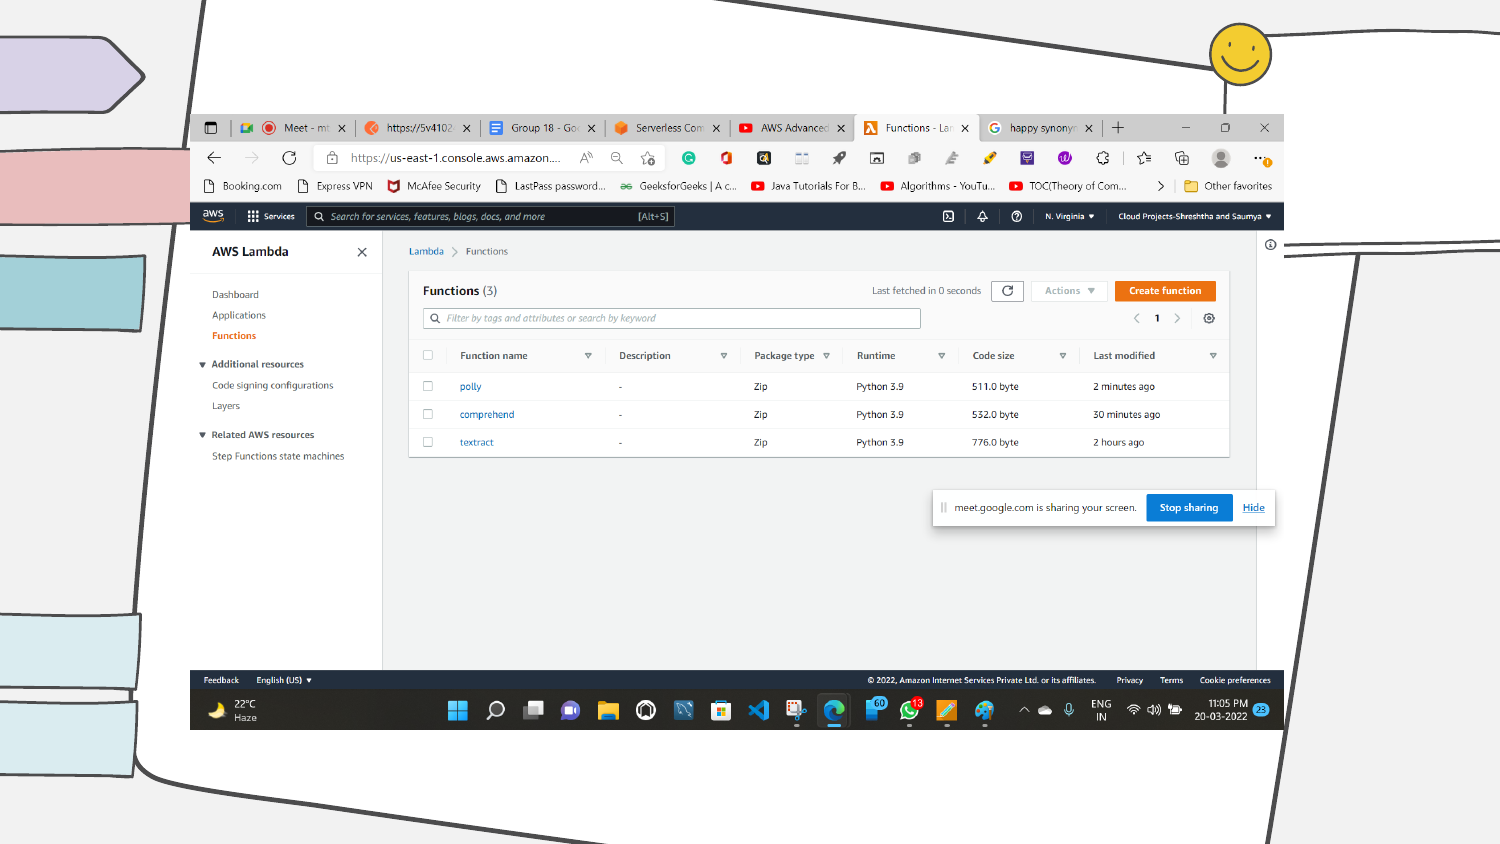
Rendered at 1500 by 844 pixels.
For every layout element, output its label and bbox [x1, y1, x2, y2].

picture [189, 114, 1285, 730]
